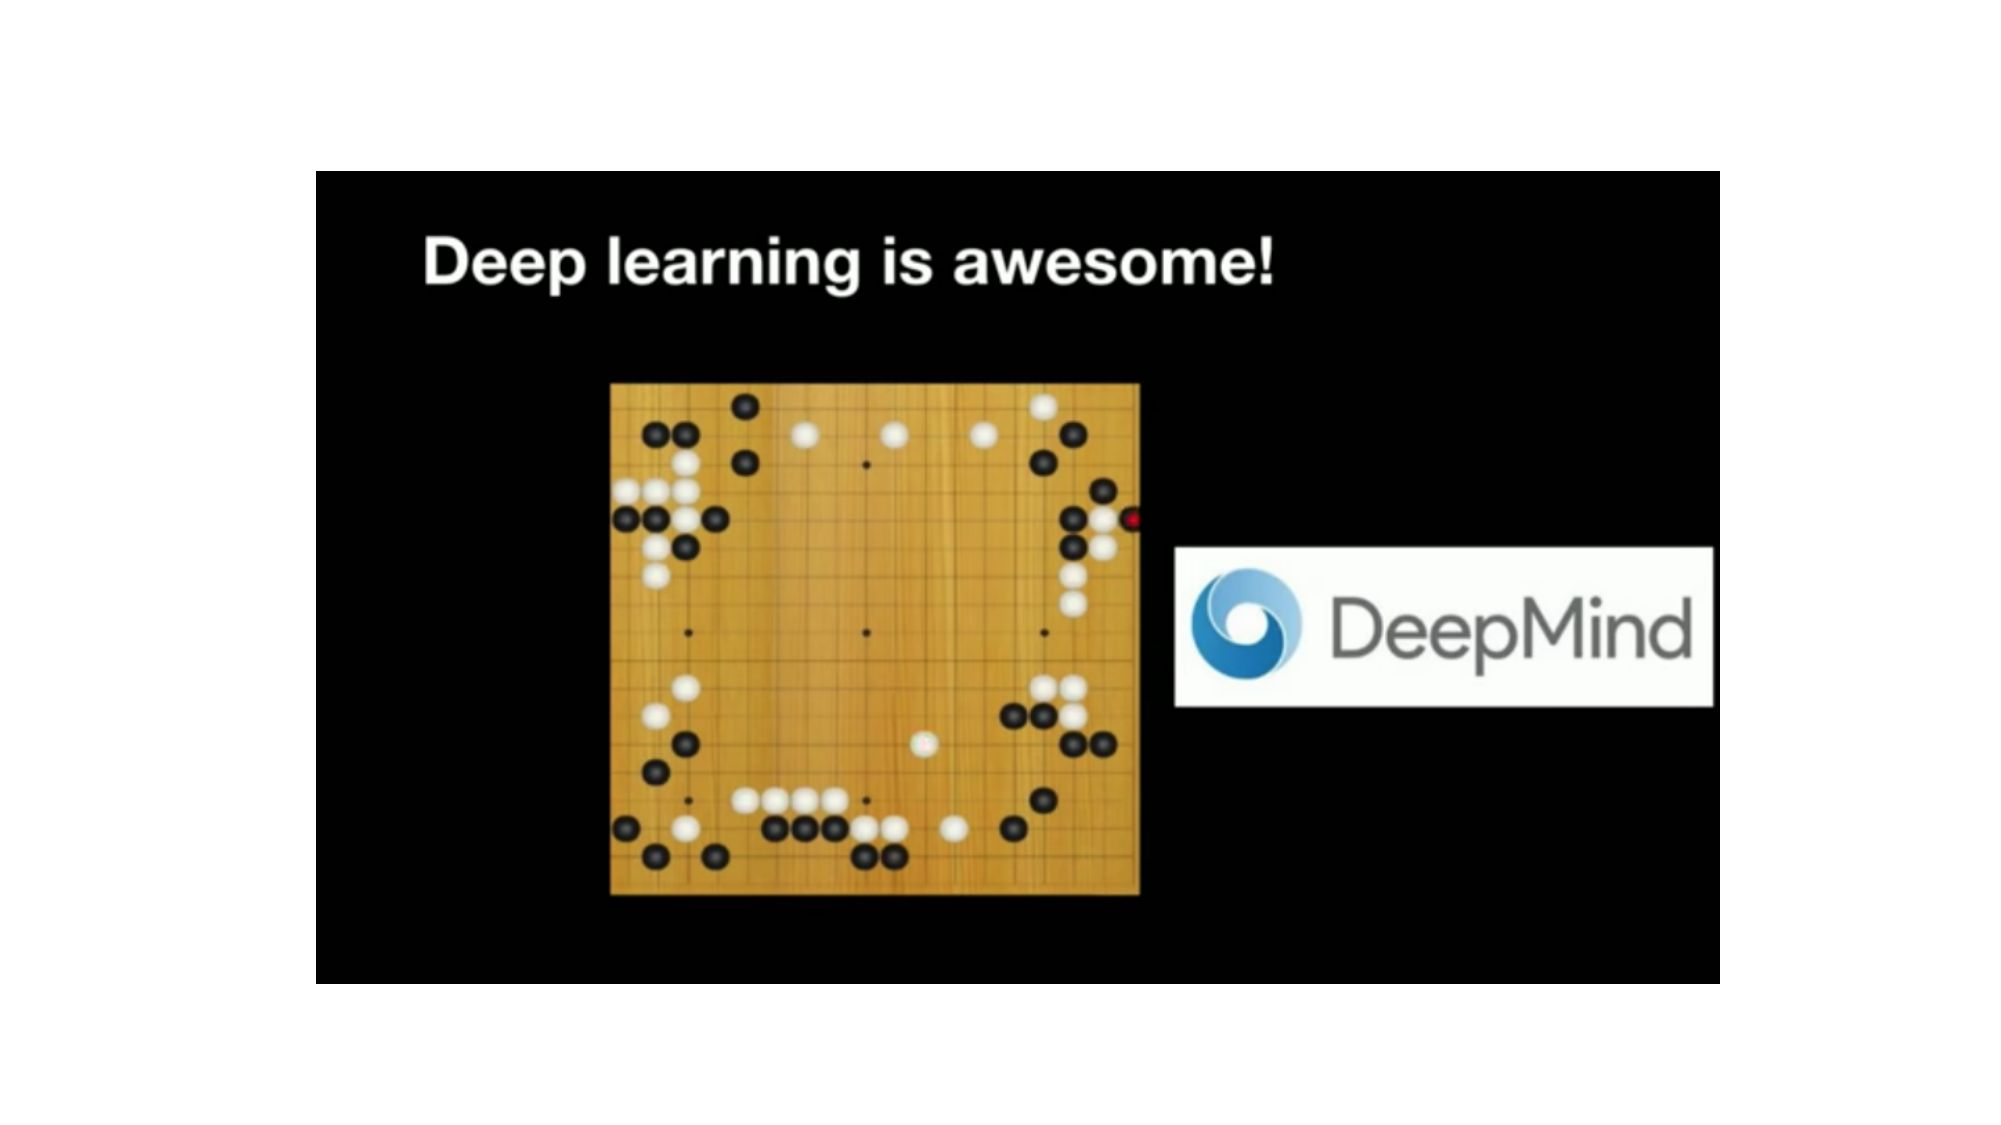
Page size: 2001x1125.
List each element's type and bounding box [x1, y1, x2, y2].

picture [316, 171, 1720, 984]
